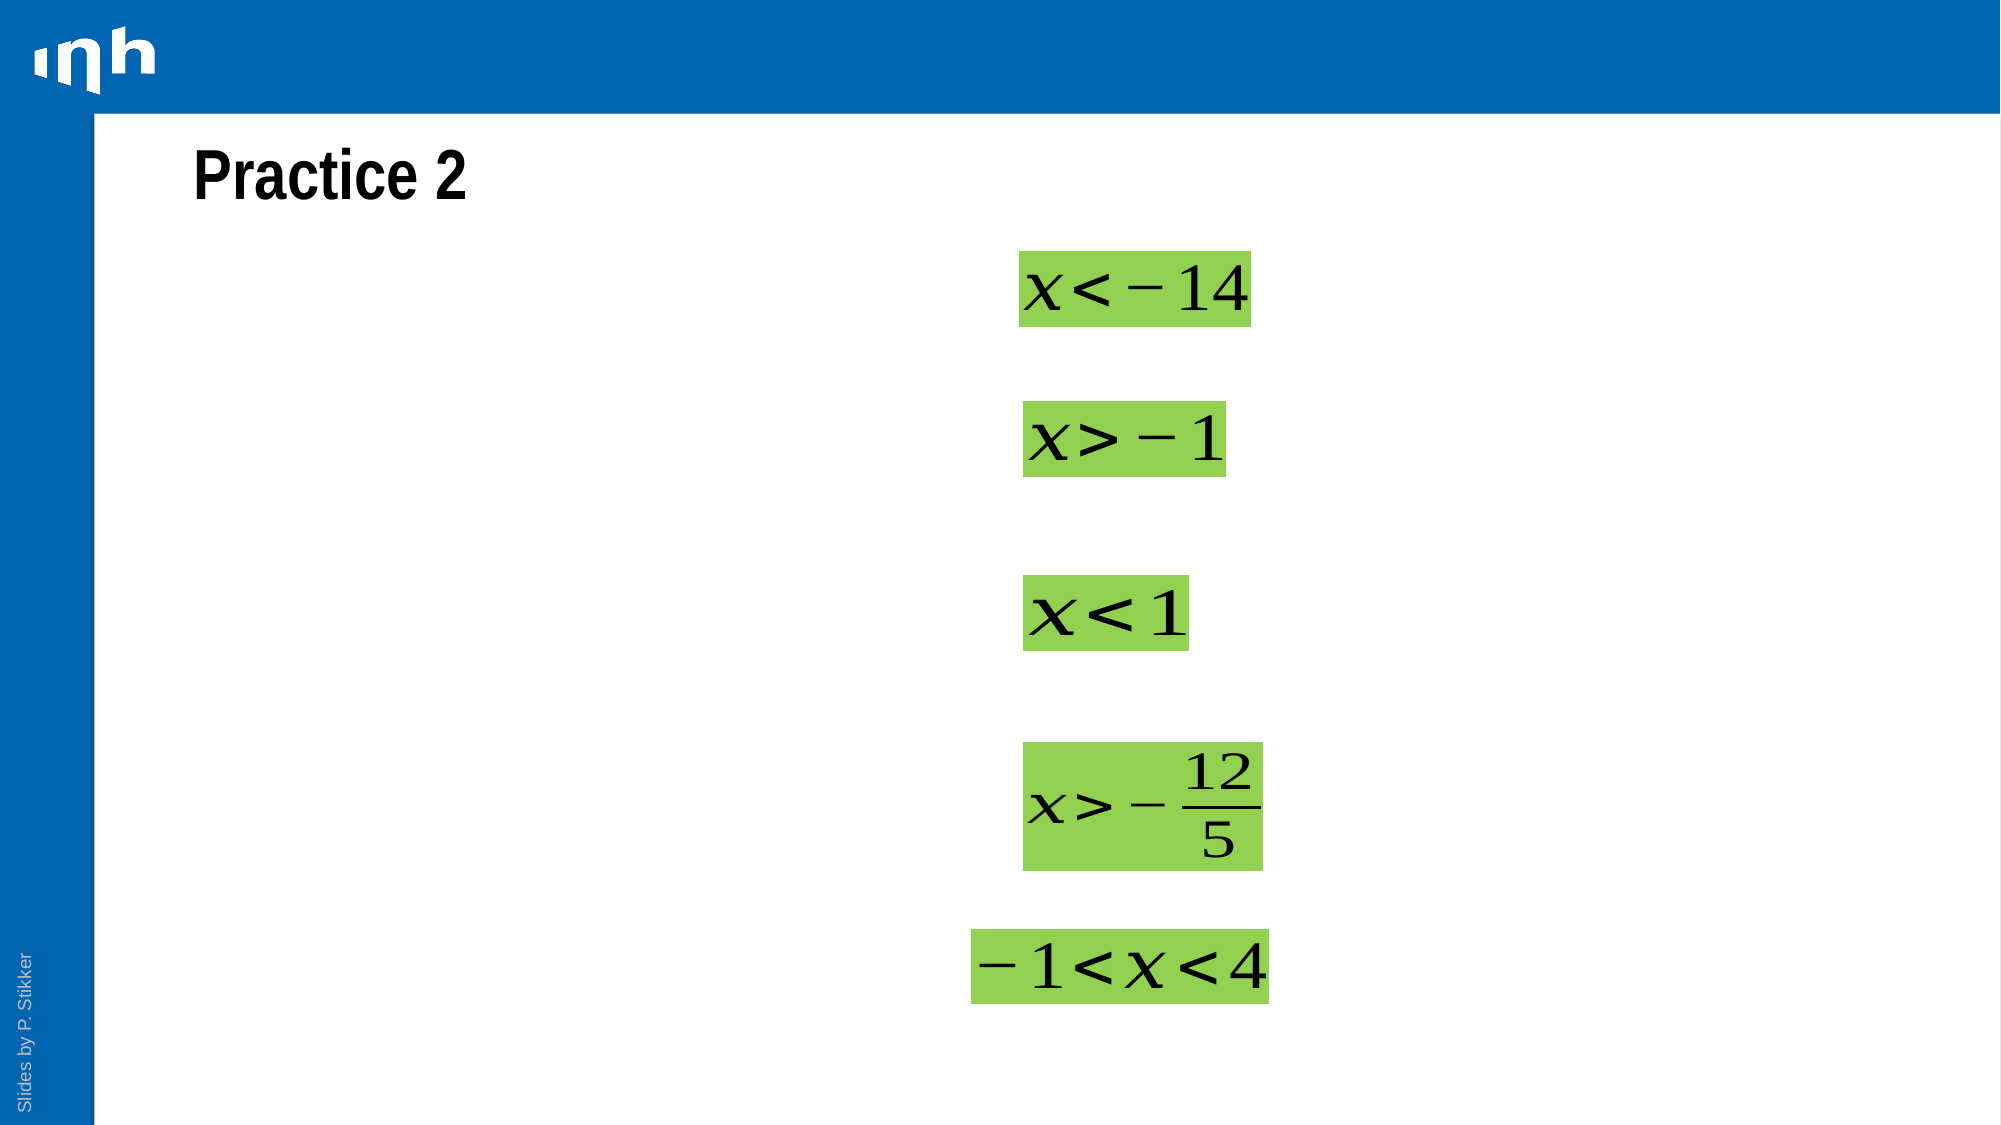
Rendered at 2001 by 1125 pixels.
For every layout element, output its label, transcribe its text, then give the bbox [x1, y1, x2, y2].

title Practice 2 [178, 121, 1867, 225]
picture [23, 7, 166, 114]
